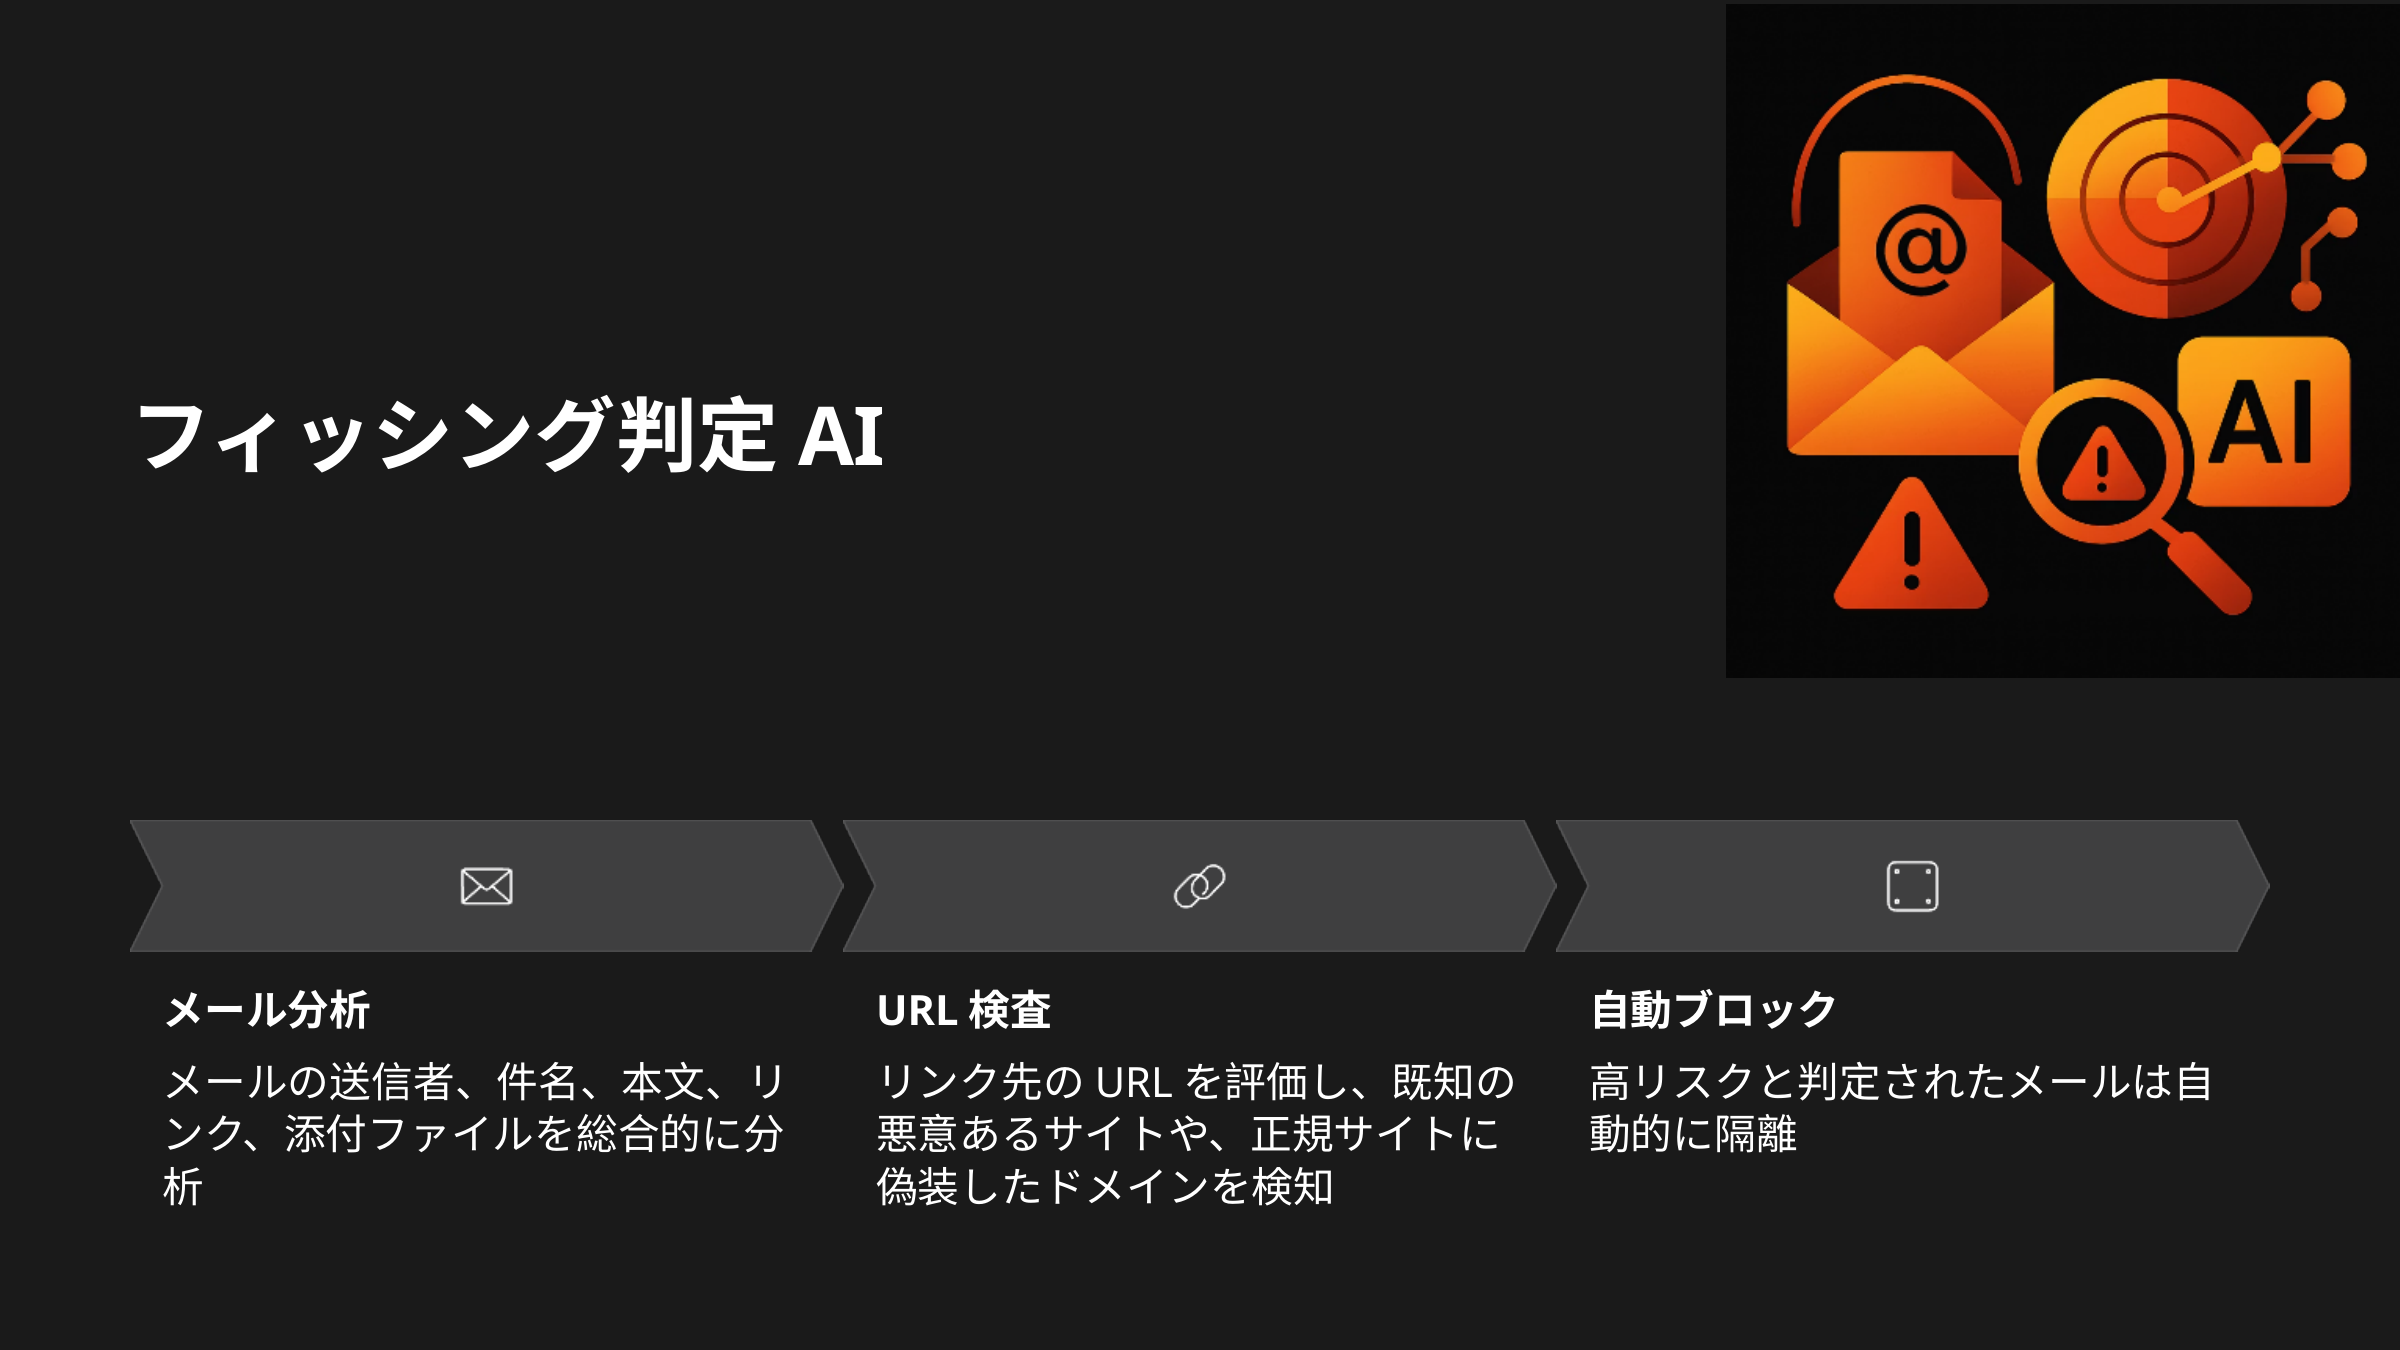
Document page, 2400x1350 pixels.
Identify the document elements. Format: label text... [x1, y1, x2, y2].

text_box メール分析 [162, 983, 570, 1035]
picture [1726, 4, 2400, 678]
text_box リンク先のURLを評価し、既知の悪意あるサイトや、正規サイトに偽装したドメインを検知 [875, 1054, 1525, 1211]
text_box フィッシング判定AI [130, 380, 945, 483]
picture [130, 820, 2270, 952]
text_box メールの送信者、件名、本文、リンク、添付ファイルを総合的に分析 [162, 1054, 811, 1211]
text_box URL検査 [875, 983, 1283, 1035]
text_box 自動ブロック [1589, 983, 1997, 1035]
text_box 高リスクと判定されたメールは自動的に隔離 [1589, 1054, 2238, 1211]
